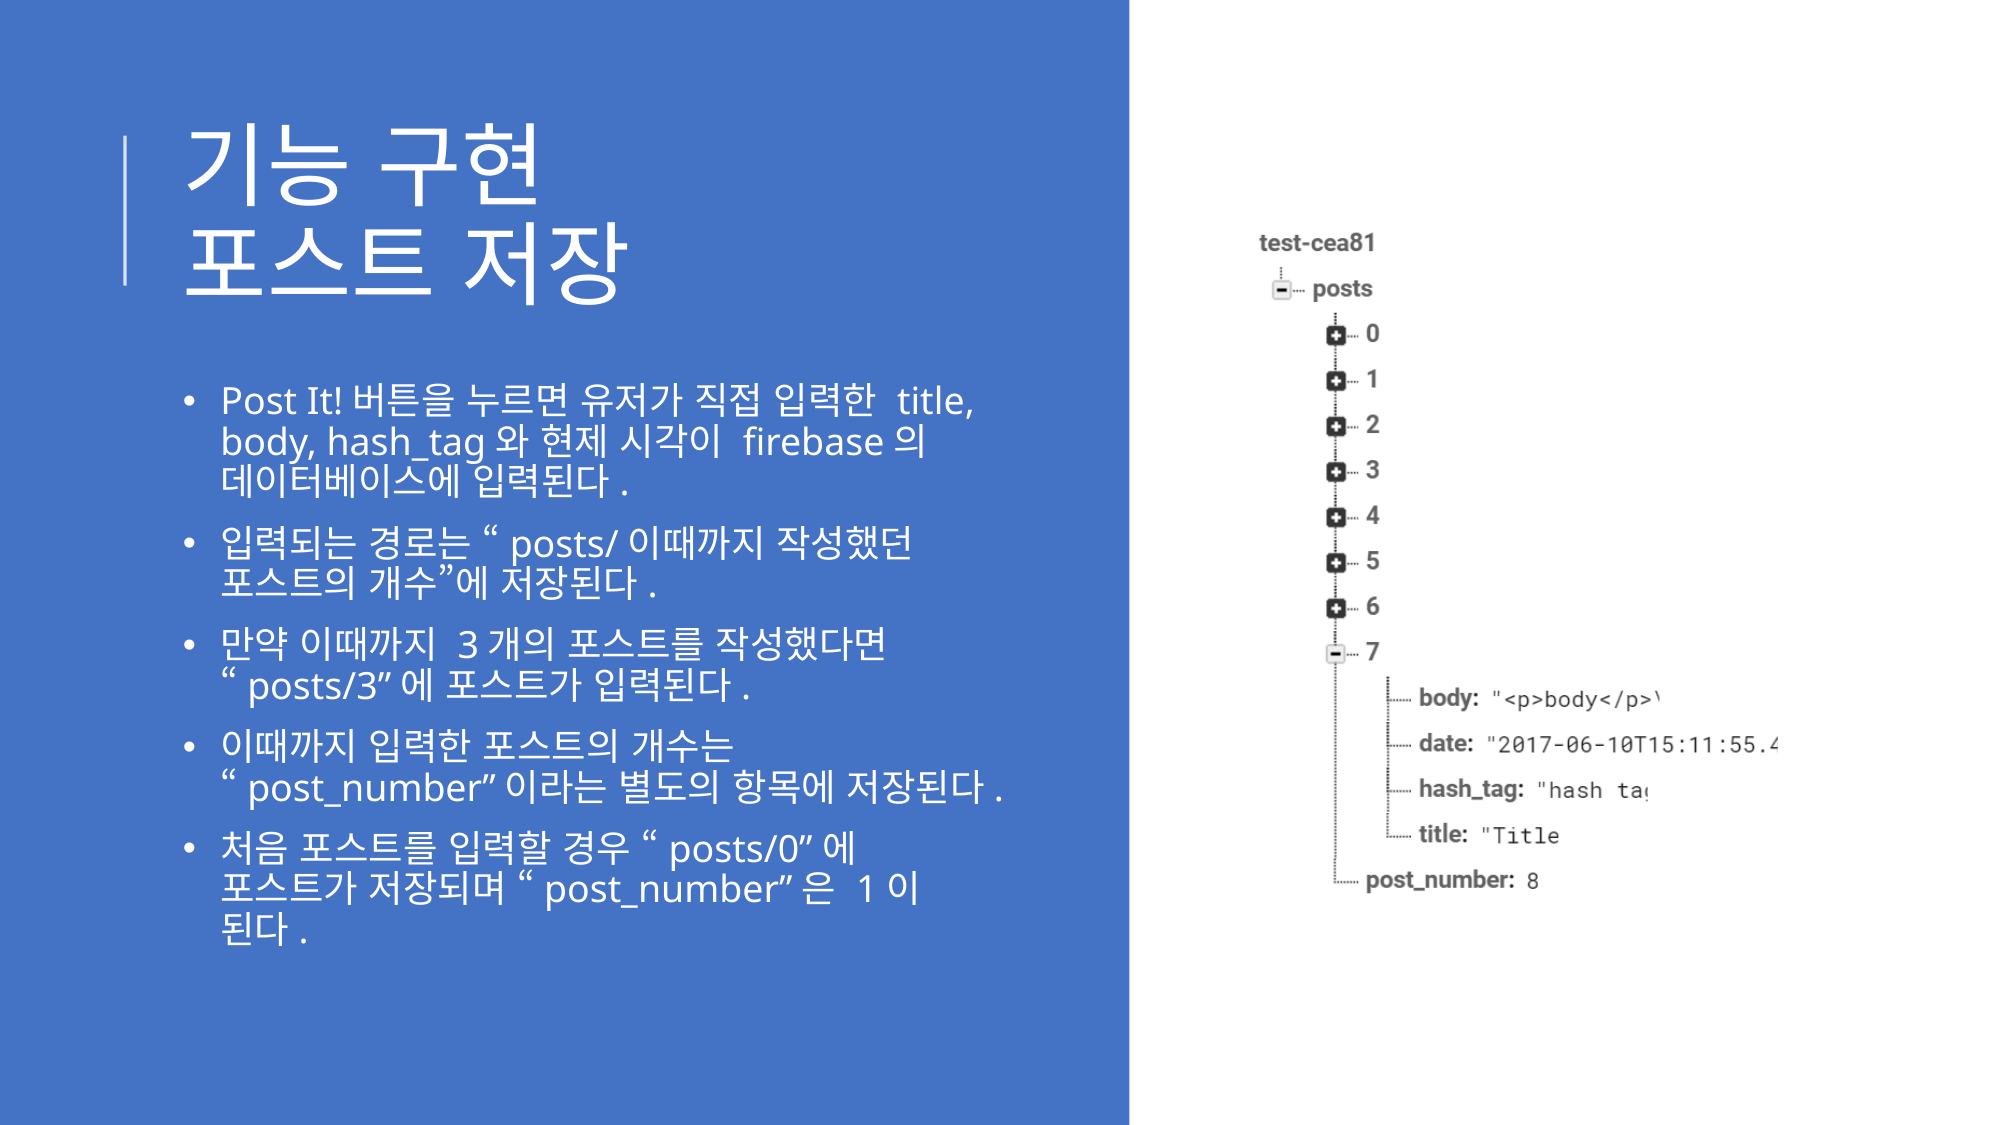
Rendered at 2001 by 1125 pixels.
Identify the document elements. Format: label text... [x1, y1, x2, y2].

text_box [0, 0, 1130, 1125]
list Post It!버튼을 누르면 유저가 직접 입력한 title, body, hash_tag와 현제 시각이 firebase의 데이터베이스에 입력된다. 입력되는 경로는 “posts/이때까지 작성했던 포스트의 개수”에 저장된다. 만약 이때까지 3개의 포스트를 작성했다면 “posts/3”에 포스트가 입력된다. 이때까지 입력한 포스트의 개수는 “post_number”이라는 별도의 항목에 저장된다. 처음 포스트를 입력할 경우 “posts/0”에 포스트가 저장되며 “post_number”은 1이 된다. [168, 375, 1002, 1020]
picture [1237, 195, 1895, 930]
title 기능 구현 포스트 저장 [168, 96, 999, 342]
